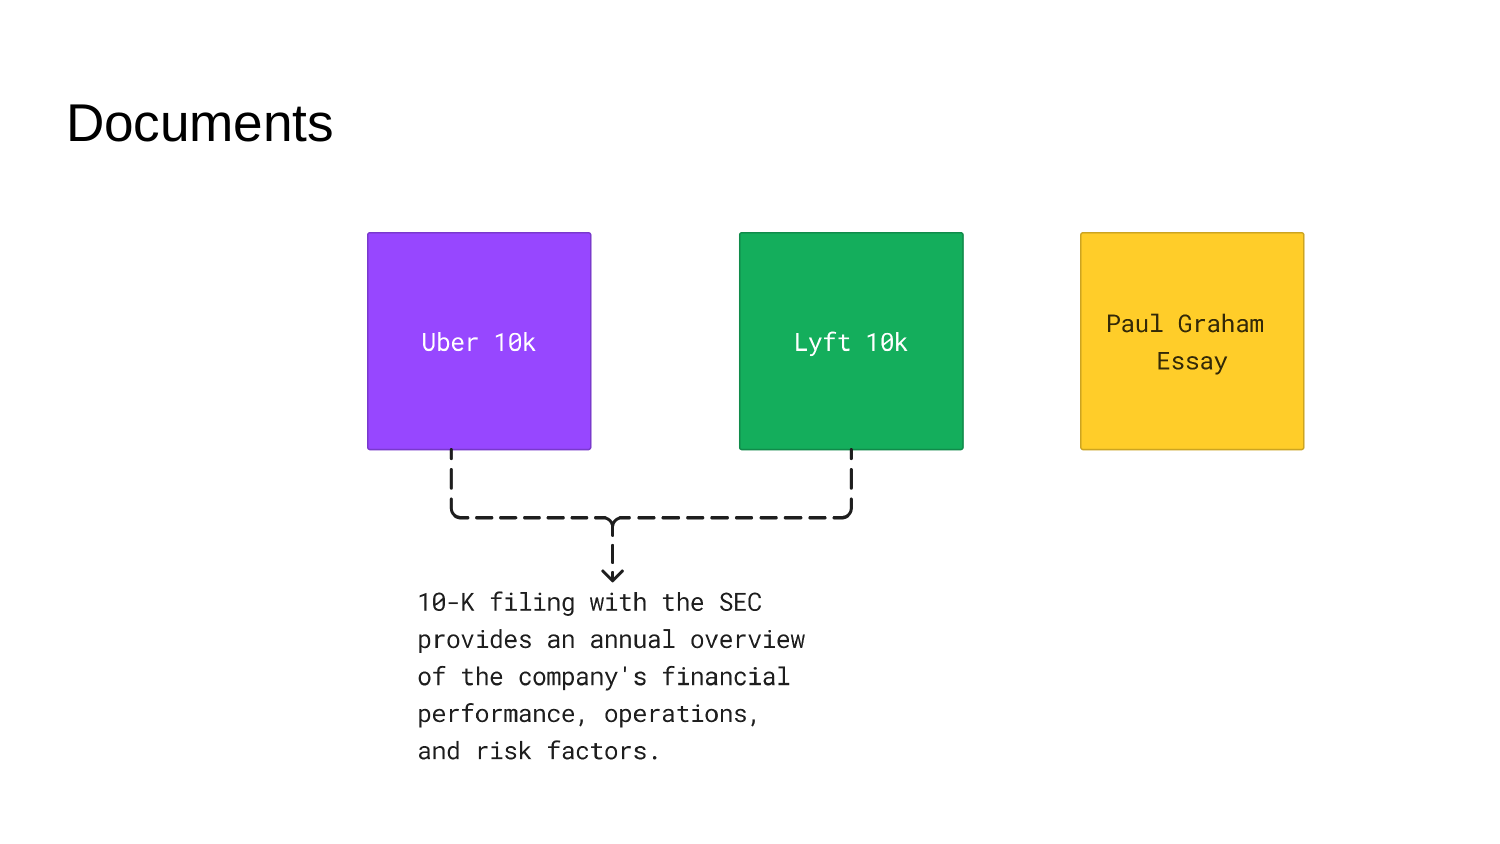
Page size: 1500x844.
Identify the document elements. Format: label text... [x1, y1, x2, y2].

title Documents [51, 72, 1449, 167]
picture [317, 181, 1355, 810]
